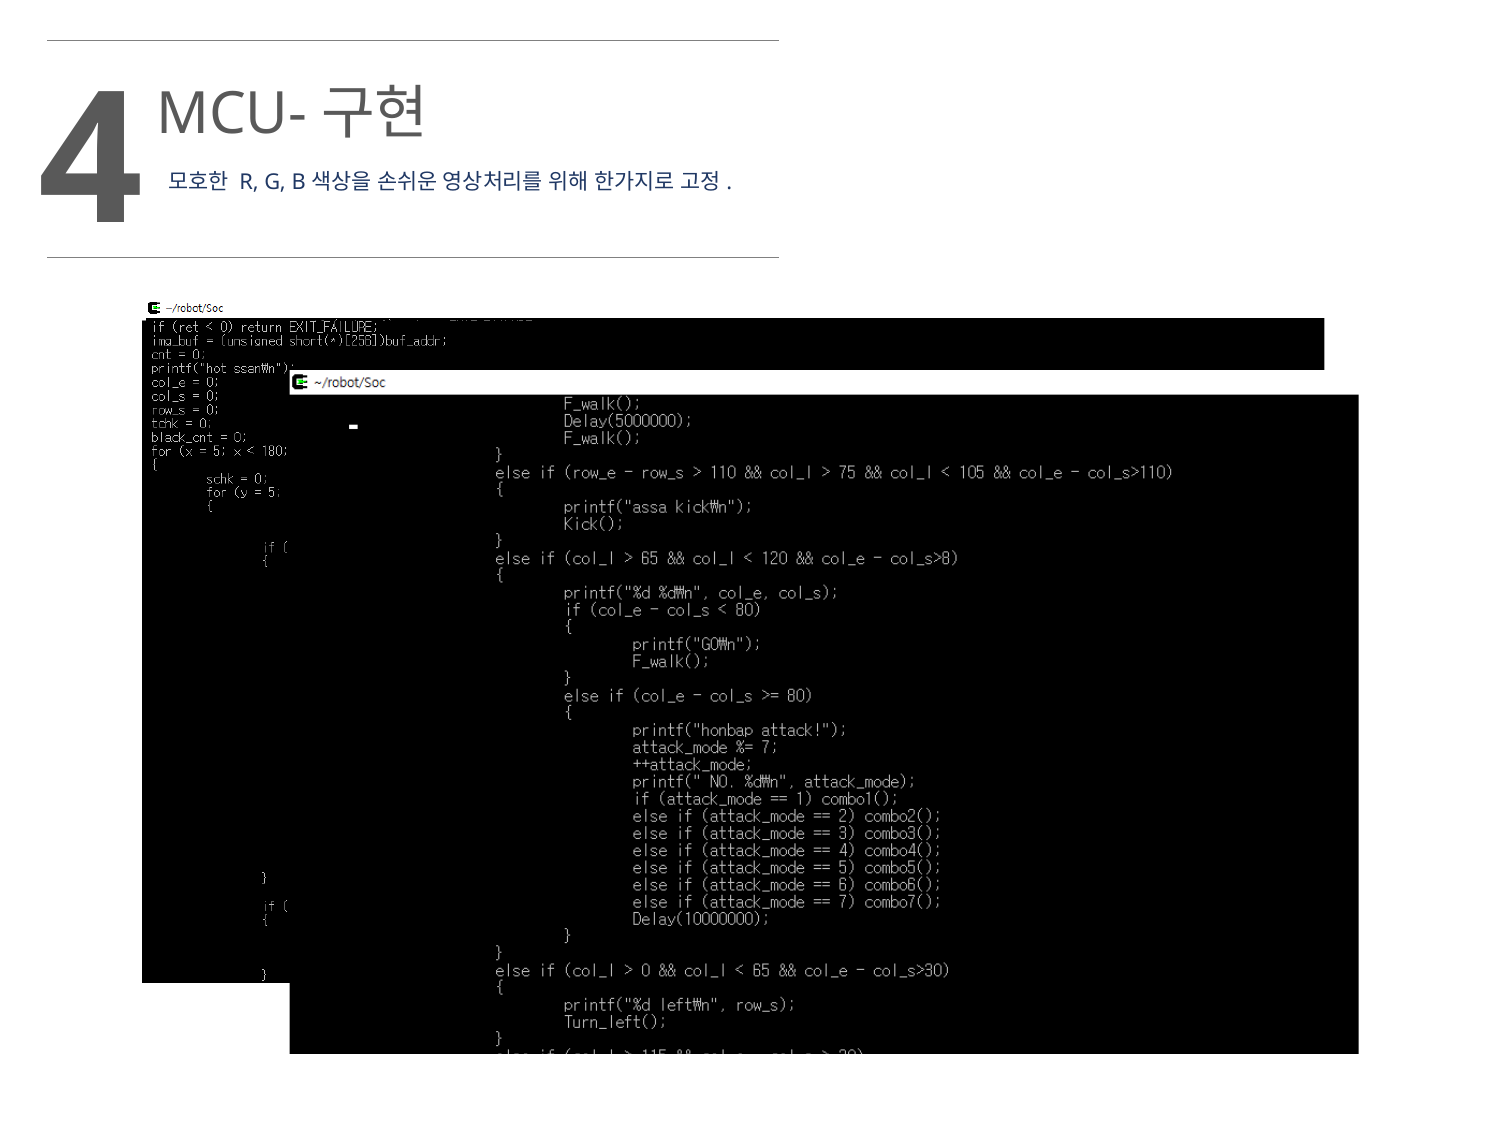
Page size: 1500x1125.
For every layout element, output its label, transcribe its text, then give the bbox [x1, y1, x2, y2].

text_box MCU-구현 [154, 68, 815, 150]
picture [141, 296, 1359, 1054]
text_box 모호한 R, G, B색상을 손쉬운 영상처리를 위해 한가지로 고정. [154, 150, 871, 201]
text_box 4 [23, 31, 154, 267]
